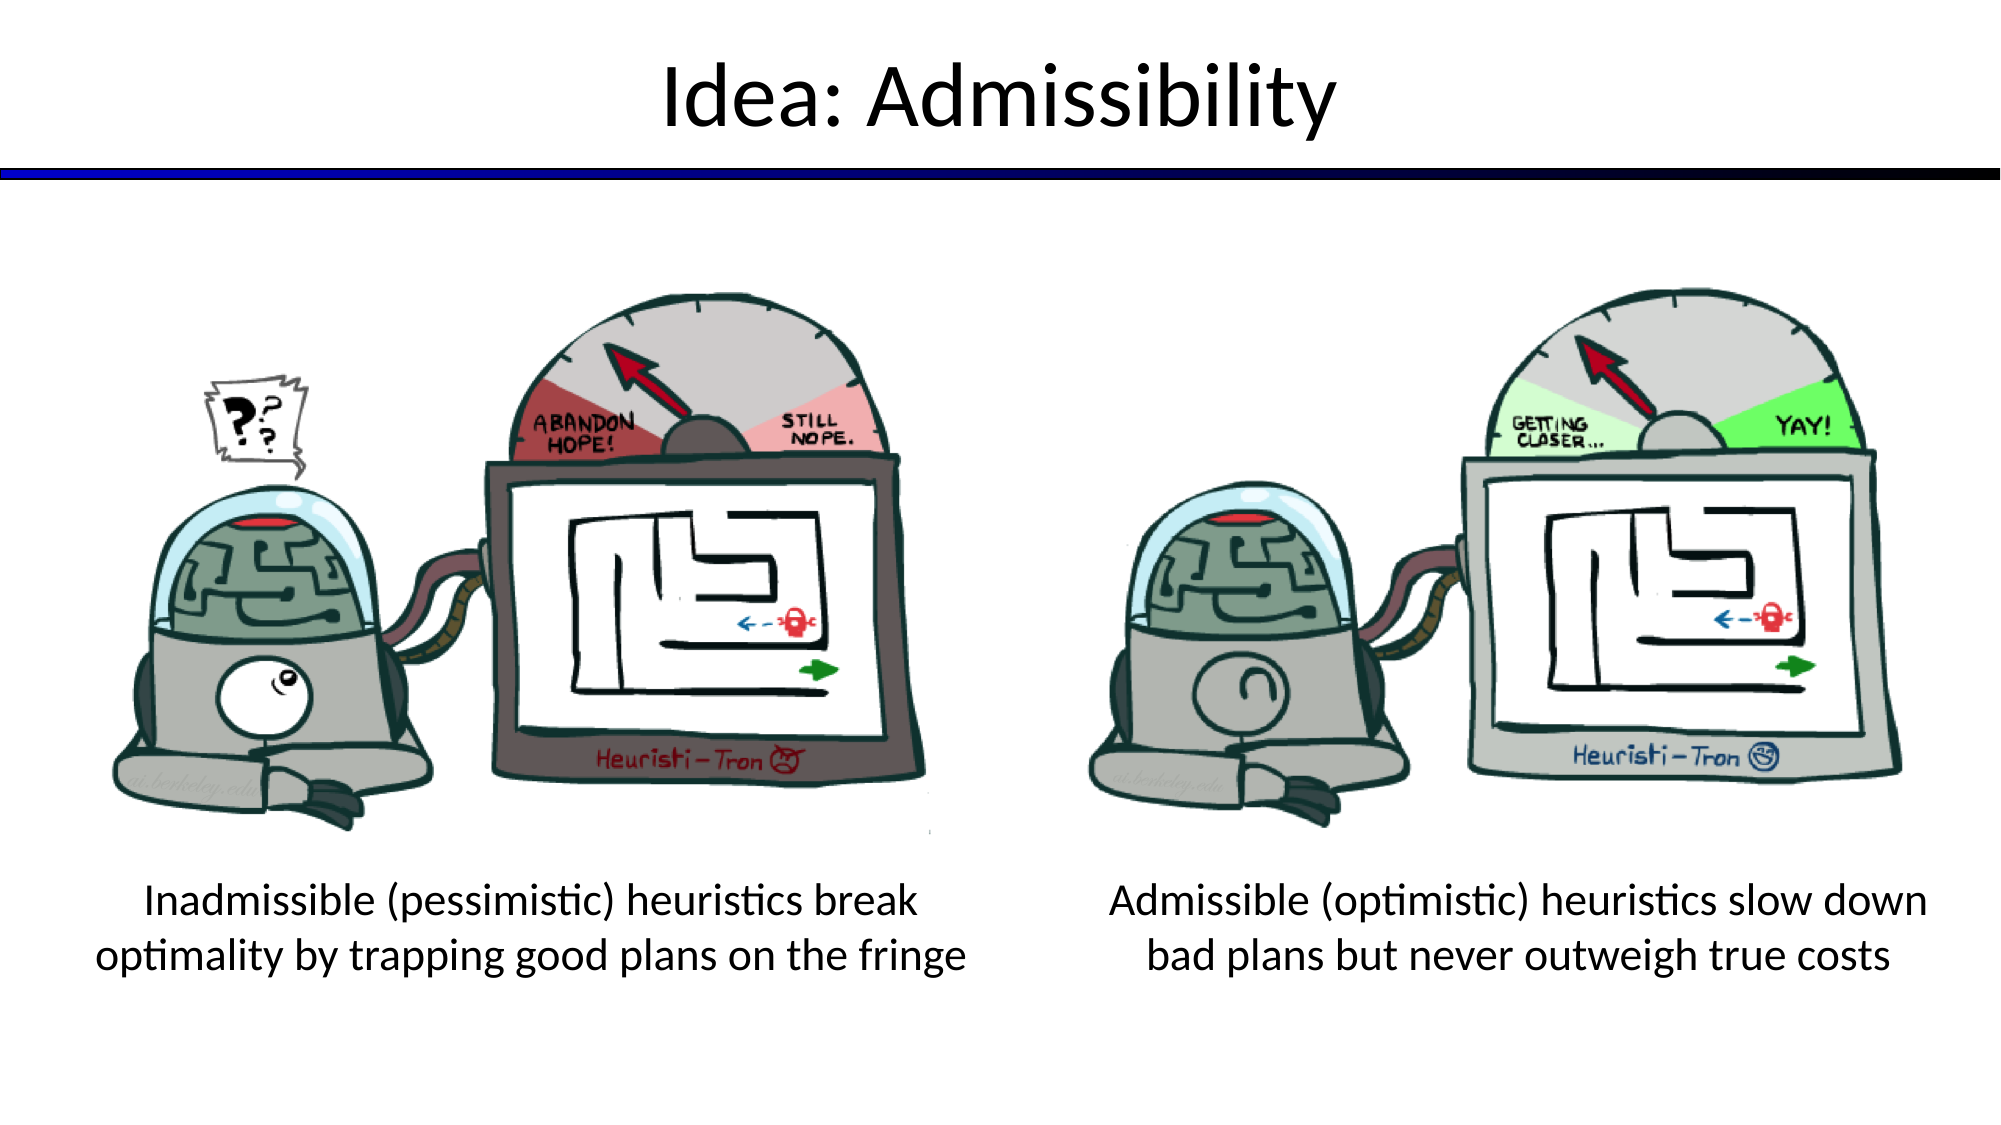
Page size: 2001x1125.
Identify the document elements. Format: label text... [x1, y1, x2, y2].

text_box Inadmissible (pessimistic) heuristics break optimality by trapping good plans on the fringe [74, 862, 988, 988]
title Idea: Admissibility [0, 0, 2000, 184]
picture [1049, 187, 1936, 857]
text_box Admissible (optimistic) heuristics slow down bad plans but never outweigh true costs [1062, 862, 1975, 988]
picture [87, 187, 1000, 857]
